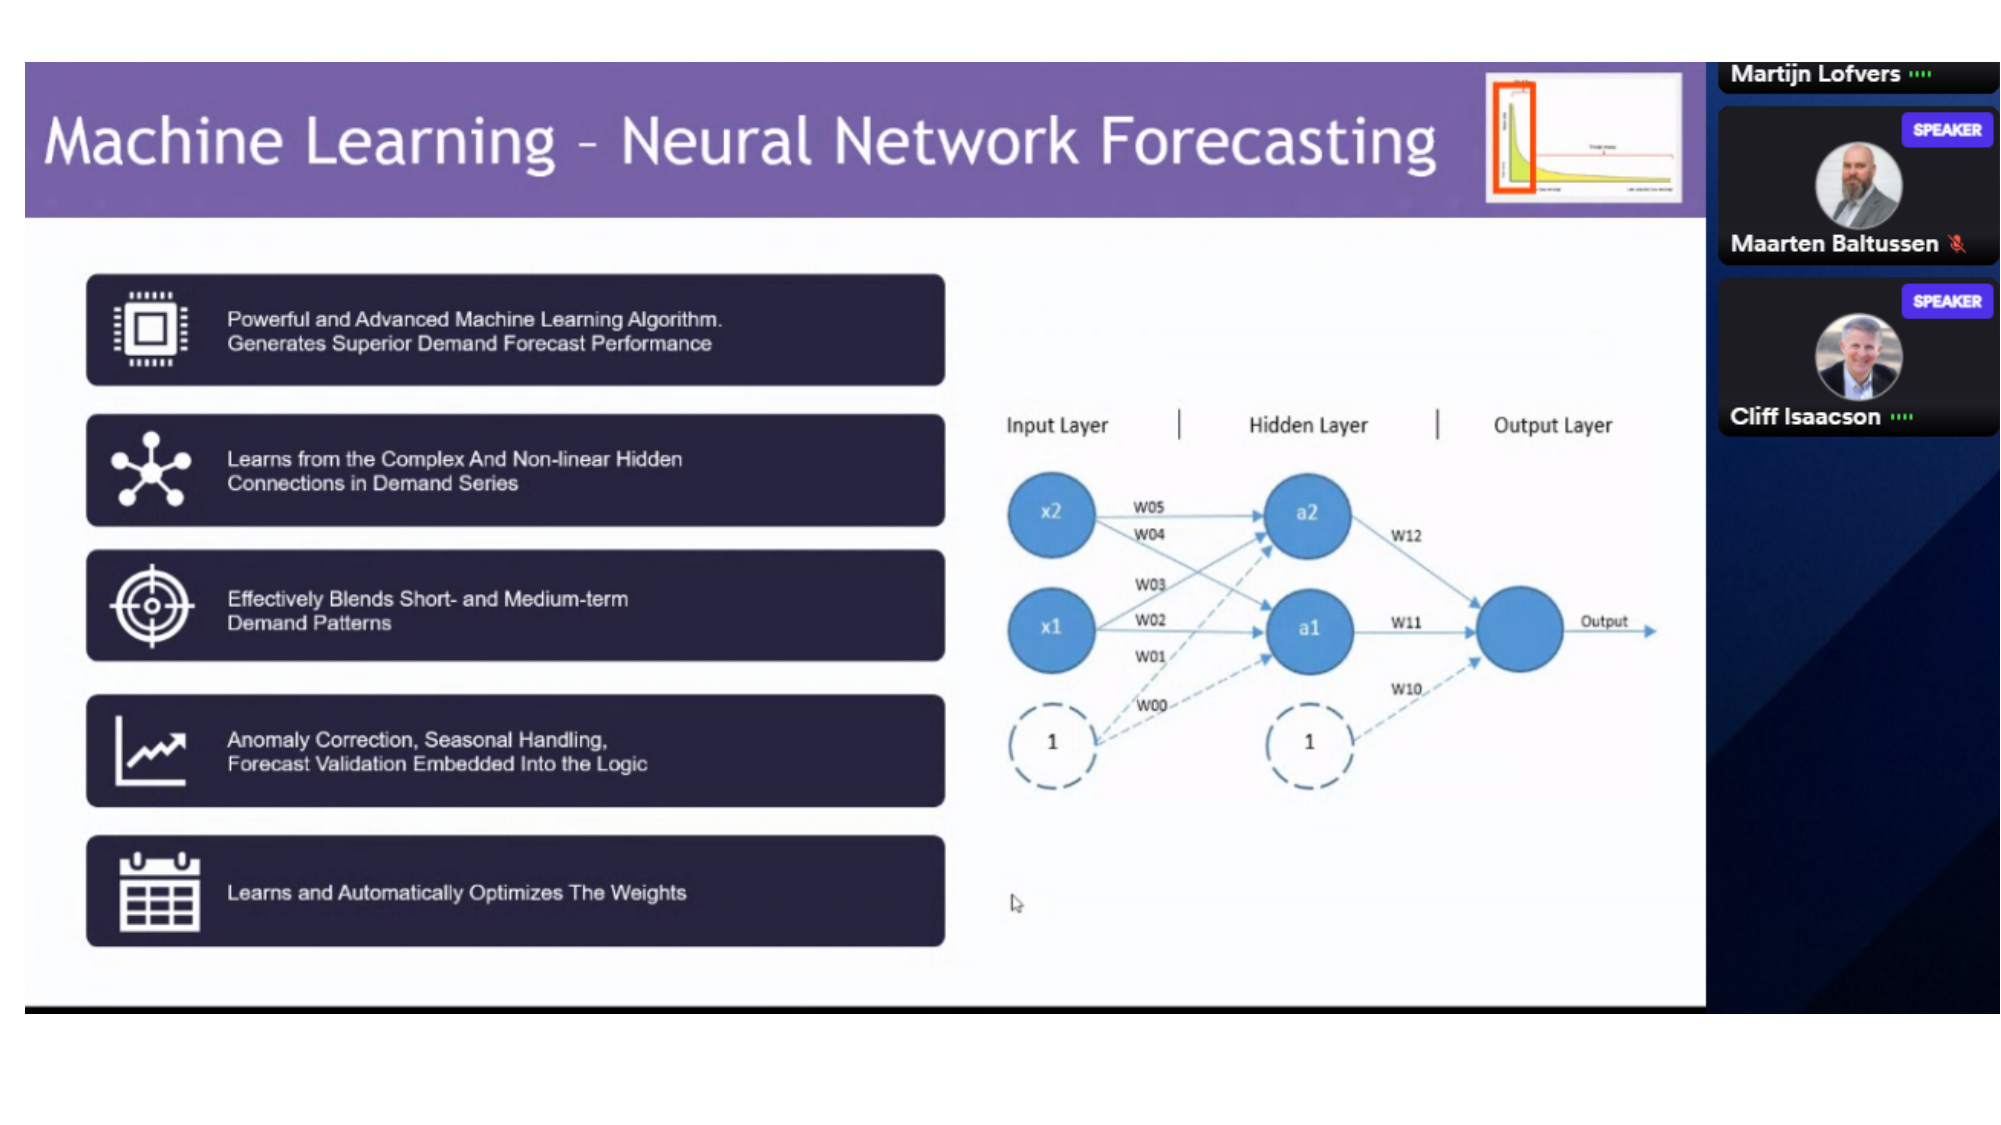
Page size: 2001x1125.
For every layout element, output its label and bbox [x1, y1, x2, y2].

picture [25, 62, 2000, 1014]
